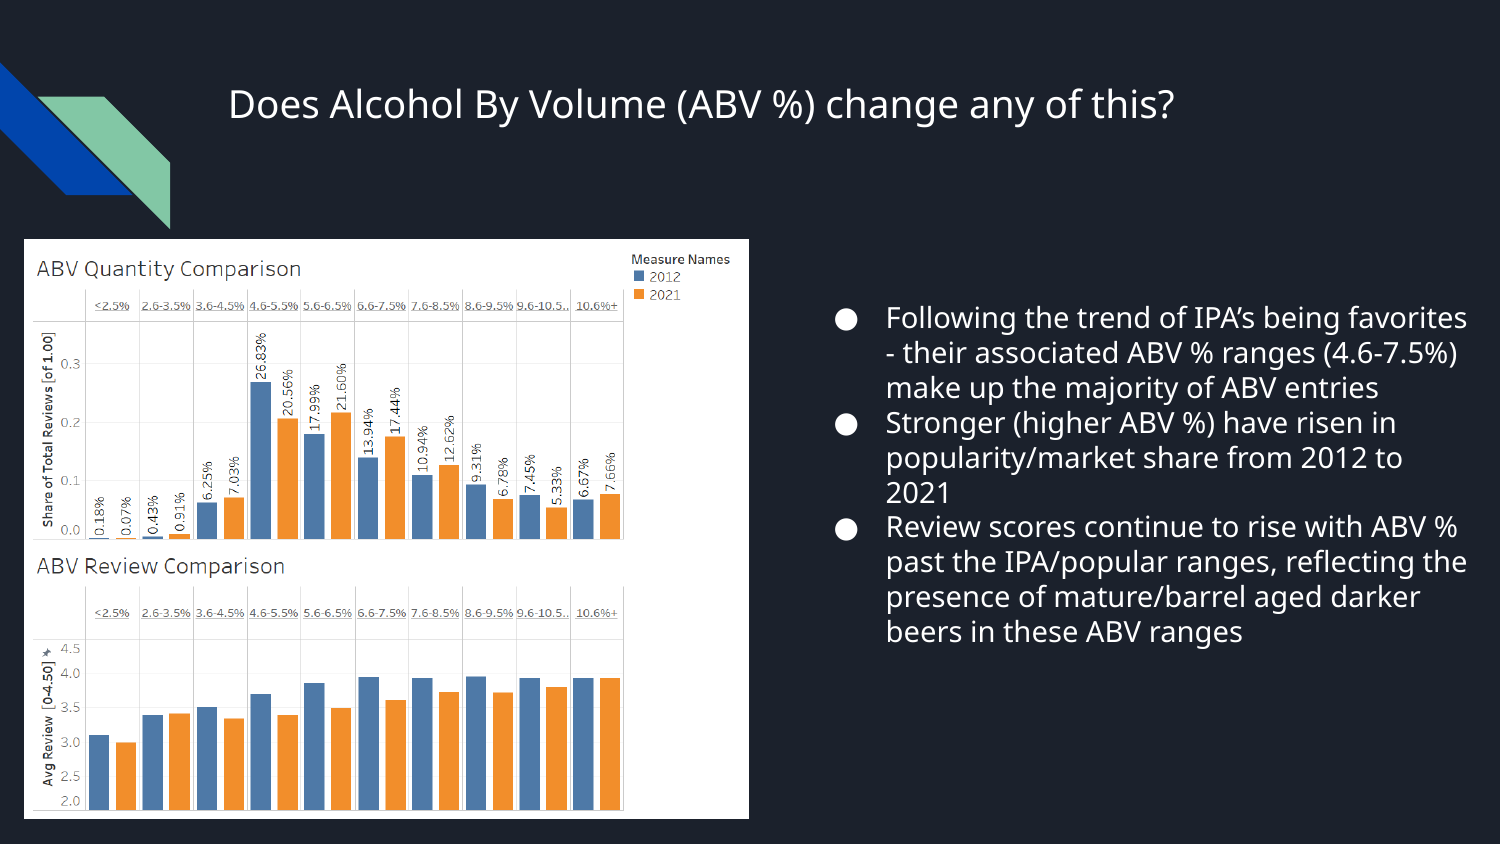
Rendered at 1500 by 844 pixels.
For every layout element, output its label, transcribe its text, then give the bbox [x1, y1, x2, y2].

text_box Following the trend of IPA’s being favorites - their associated ABV % ranges (4.6-7.5%) make up the majority of ABV entries Stronger (higher ABV %) have risen in popularity/market share from 2012 to 2021 Review scores continue to rise with ABV % past the IPA/popular ranges, reflecting the presence of mature/barrel aged darker beers in these ABV ranges [795, 284, 1493, 664]
title Does Alcohol By Volume (ABV %) change any of this? [212, 64, 1368, 215]
picture [24, 239, 750, 819]
